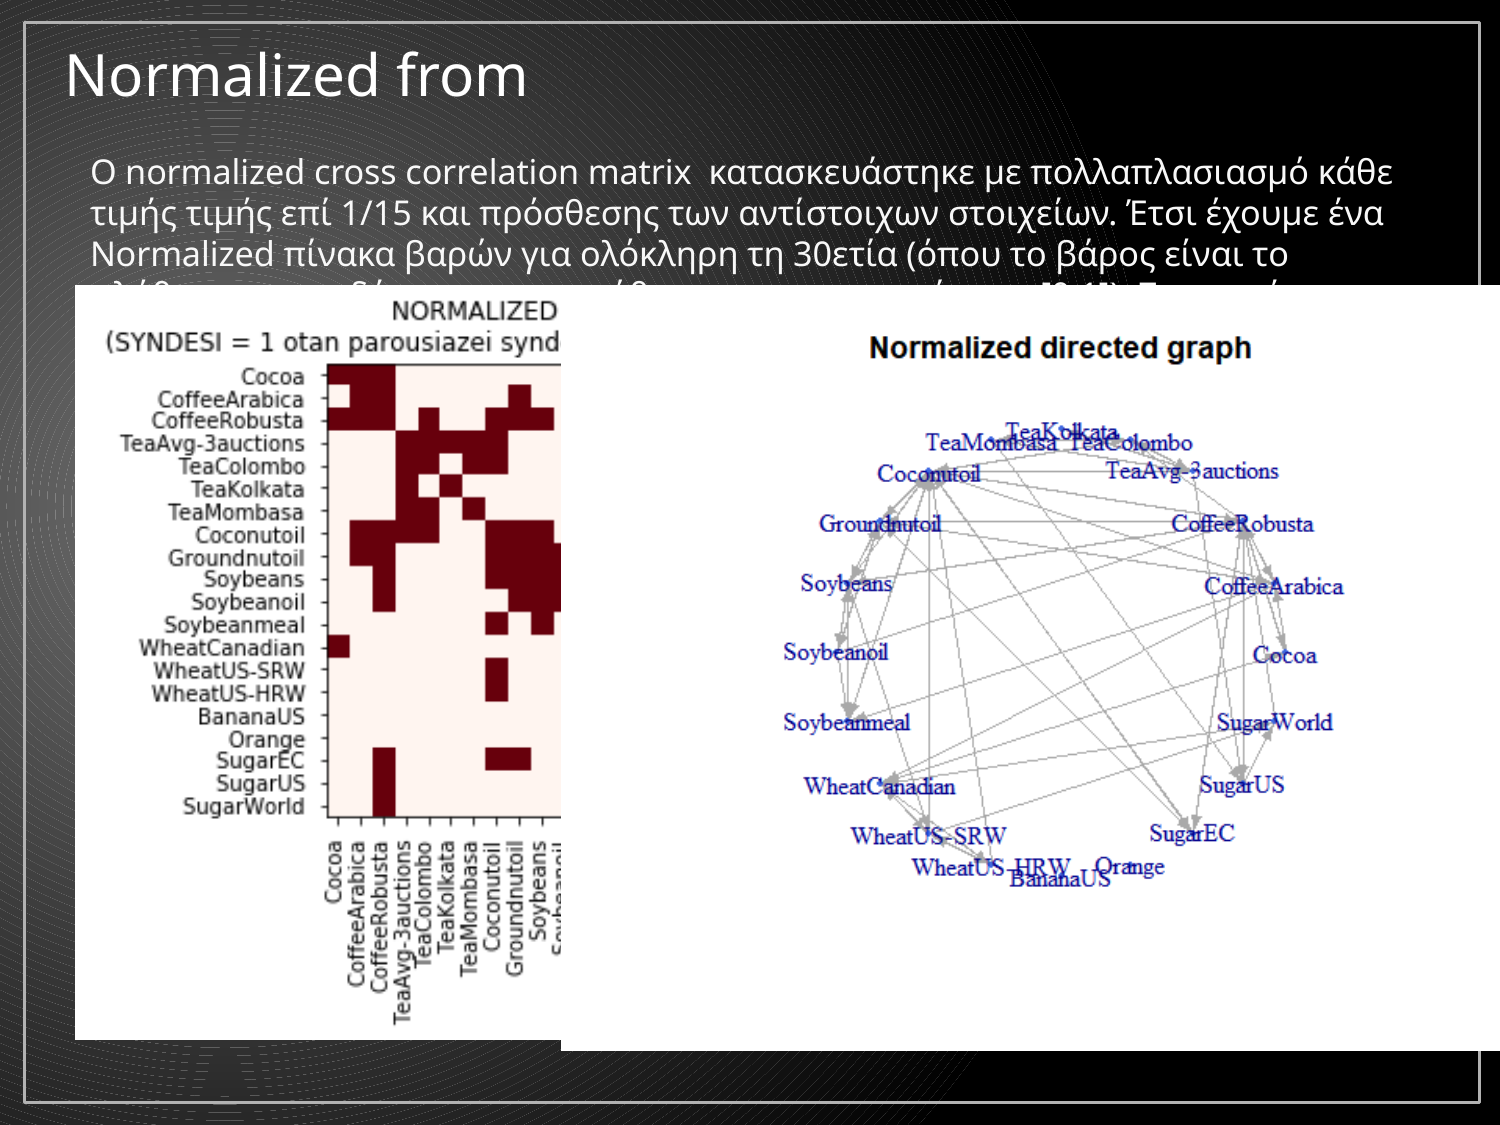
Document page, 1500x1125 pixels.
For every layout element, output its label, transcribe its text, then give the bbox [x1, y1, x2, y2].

list Ο normalized cross correlation matrix κατασκευάστηκε με πολλαπλασιασμό κάθε τιμής τιμής επί 1/15 και πρόσθεσης των αντίστοιχων στοιχείων. Έτσι έχουμε ένα Normalized πίνακα βαρών για ολόκληρη τη 30ετία (όπου το βάρος είναι το πλήθος των συνδέσεων στα παράθυρα κανονικομημένο σε [0,1]). Στη συνέχεια από αυτόν αντικαταστάθηκαν με 1 τα στοιχεία με τιμη>0,5 και τα υπόλοιπα με 0. Και για τους δύο κατασκευάσαμε colormap και για τον τελευταίο το κατευθυνόμενο γράφημα από τον δυαδικό πίνακα γειτνίασης. [75, 143, 1425, 282]
picture [74, 285, 1500, 1052]
